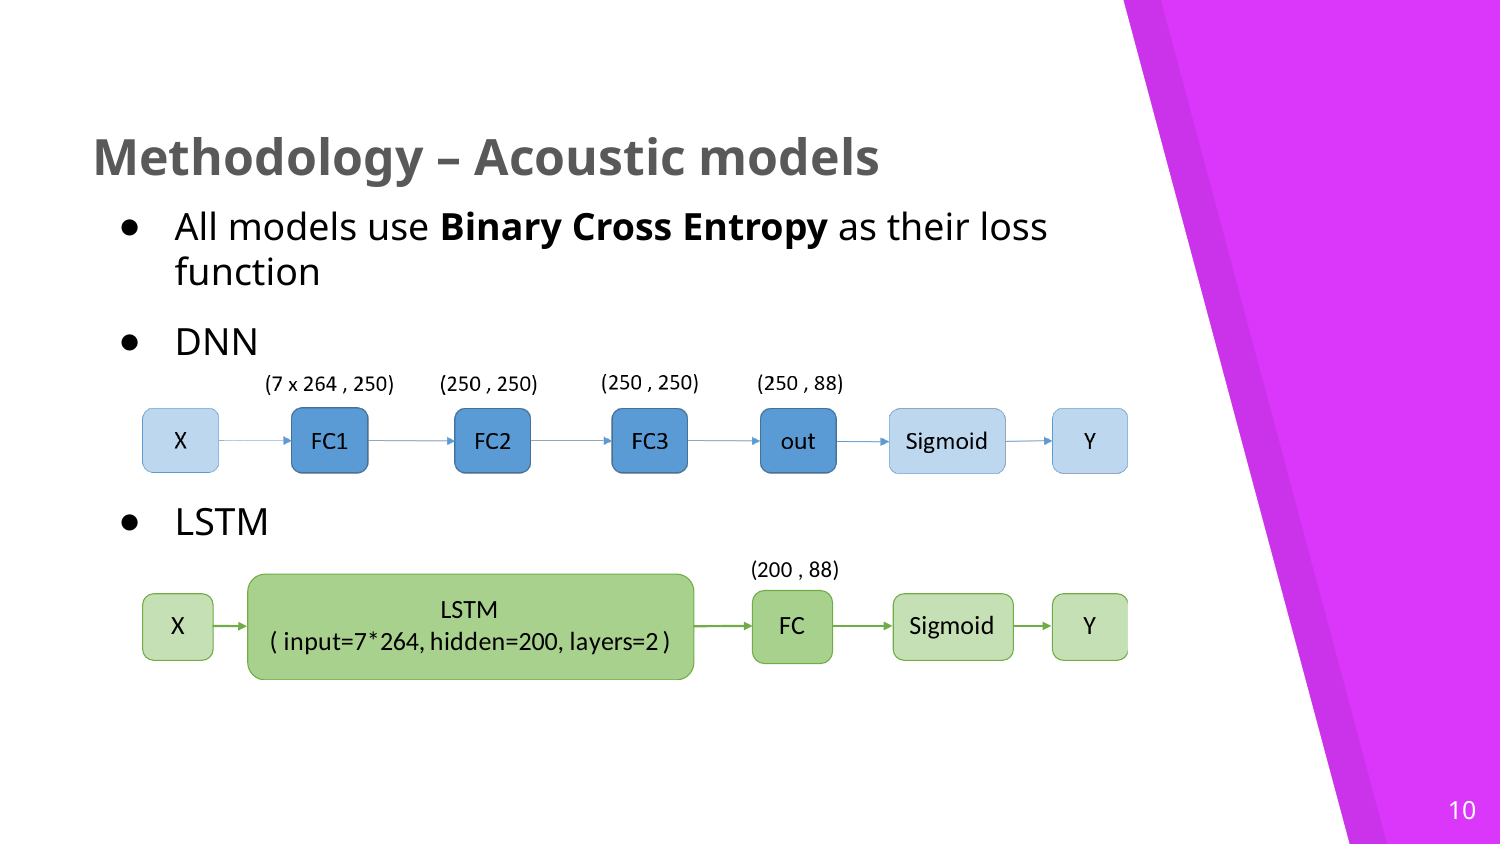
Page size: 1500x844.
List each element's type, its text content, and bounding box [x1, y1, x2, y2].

picture [141, 359, 1128, 474]
slide_number 10 [1401, 779, 1492, 844]
picture [141, 549, 1128, 680]
text_box All models use Binary Cross Entropy as their loss function DNN LSTM [84, 188, 1121, 443]
text_box Methodology – Acoustic models [77, 133, 1088, 201]
